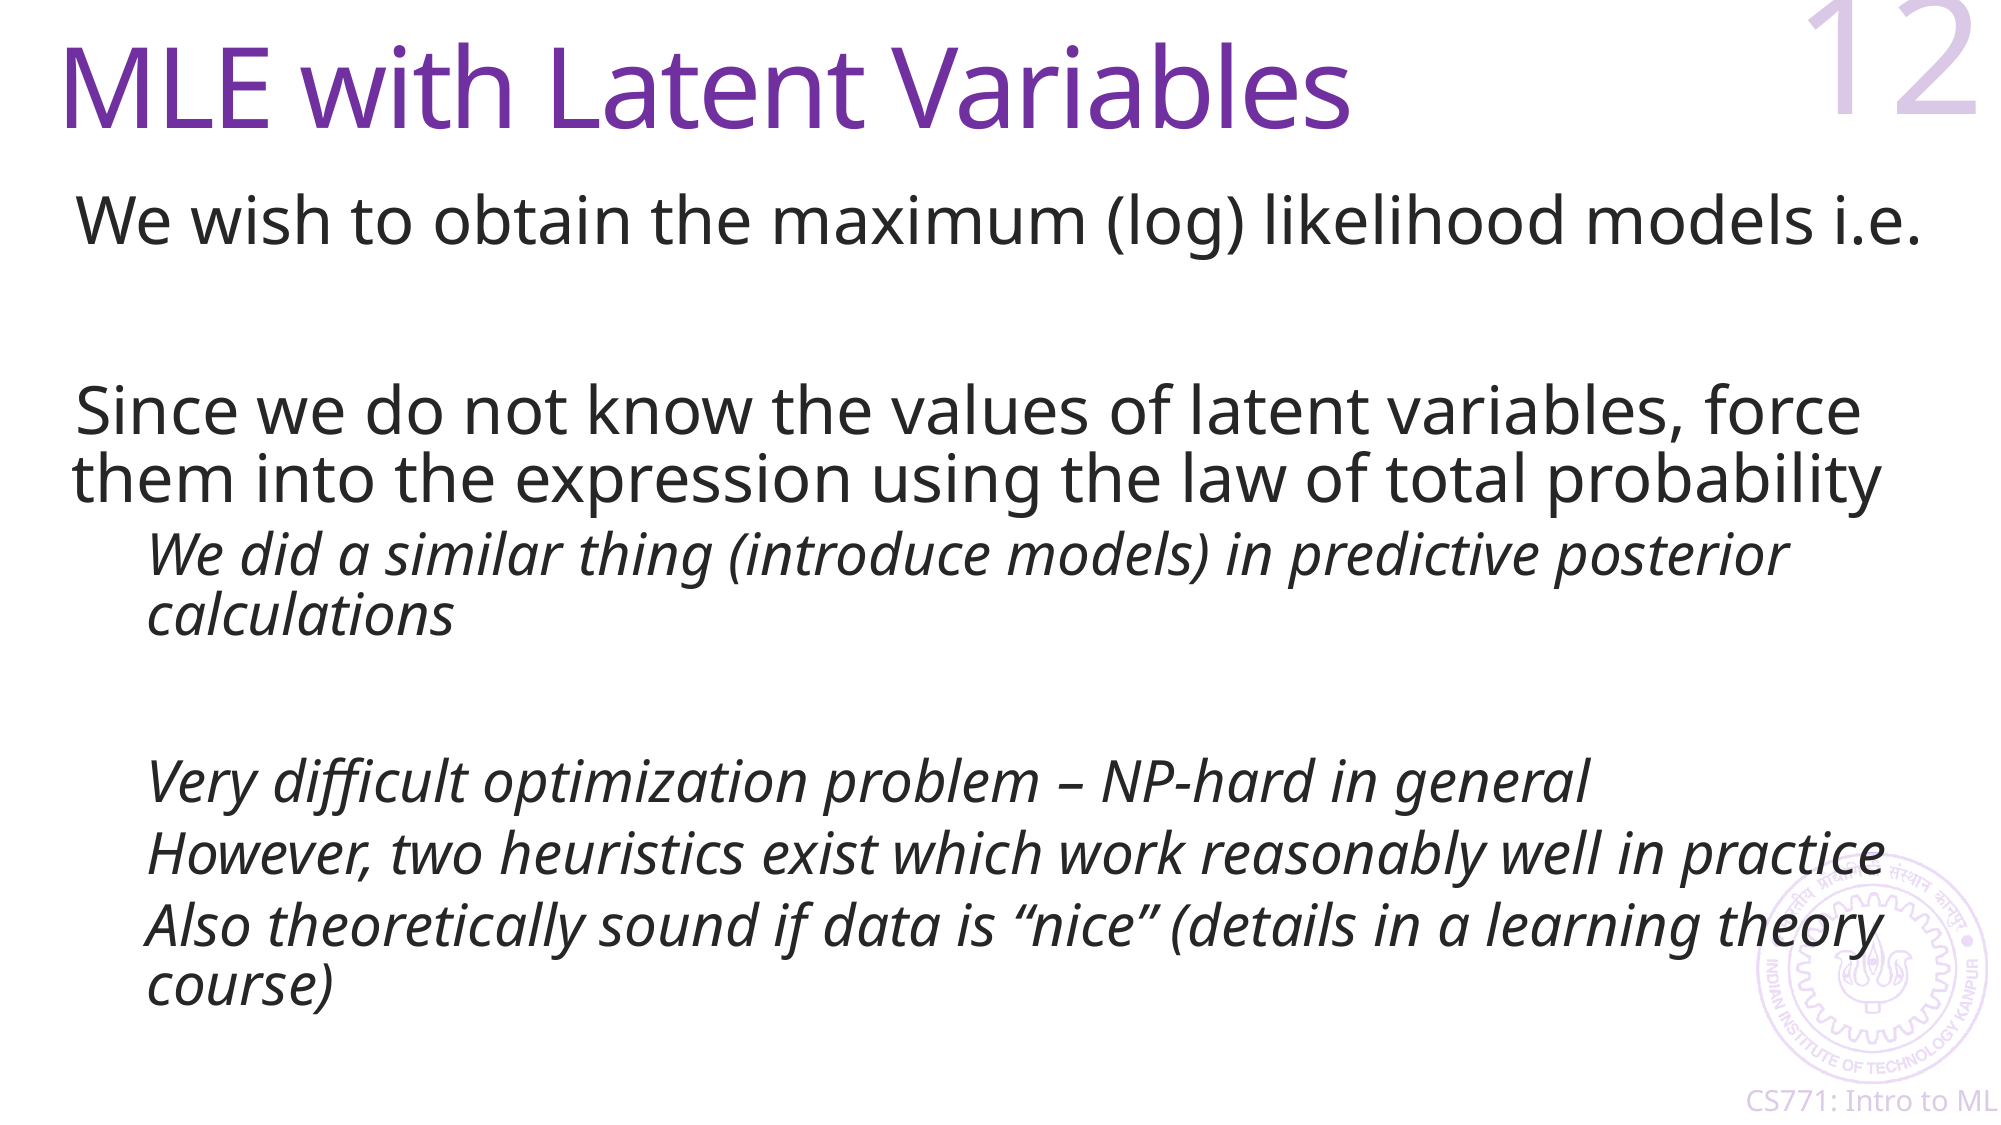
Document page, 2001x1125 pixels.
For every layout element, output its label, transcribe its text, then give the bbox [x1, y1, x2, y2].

title MLE with Latent Variables [41, 5, 1945, 183]
slide_number 12 [1520, 6, 2000, 183]
